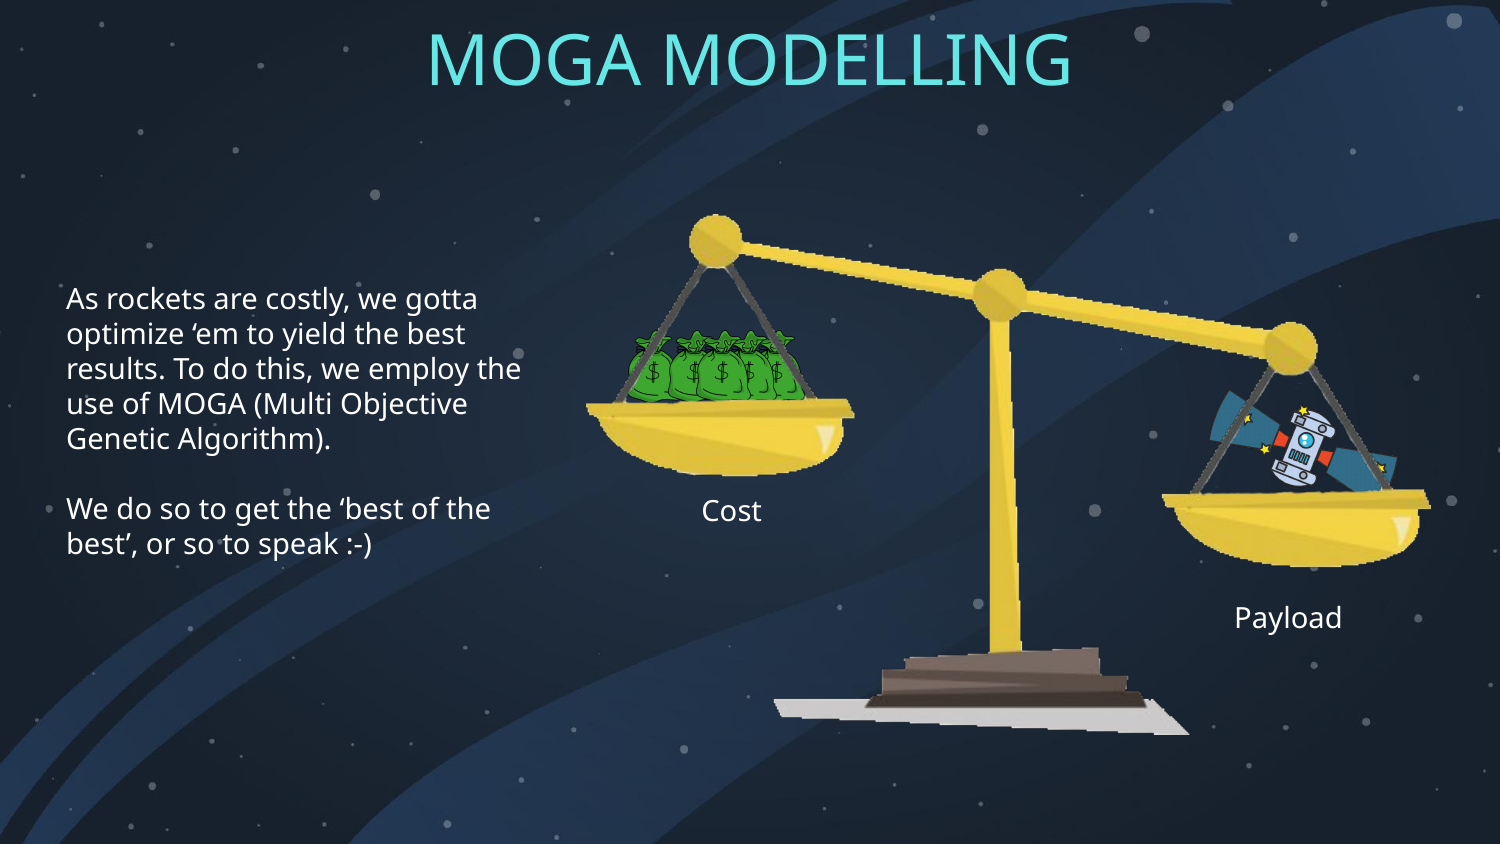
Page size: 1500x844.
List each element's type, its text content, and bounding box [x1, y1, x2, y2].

title MOGA MODELLING [51, 0, 1449, 120]
picture [0, 0, 1500, 844]
text_box As rockets are costly, we gotta optimize ‘em to yield the best results. To do this, we employ the use of MOGA (Multi Objective Genetic Algorithm). We do so to get the ‘best of the best’, or so to speak :-) [51, 265, 556, 575]
